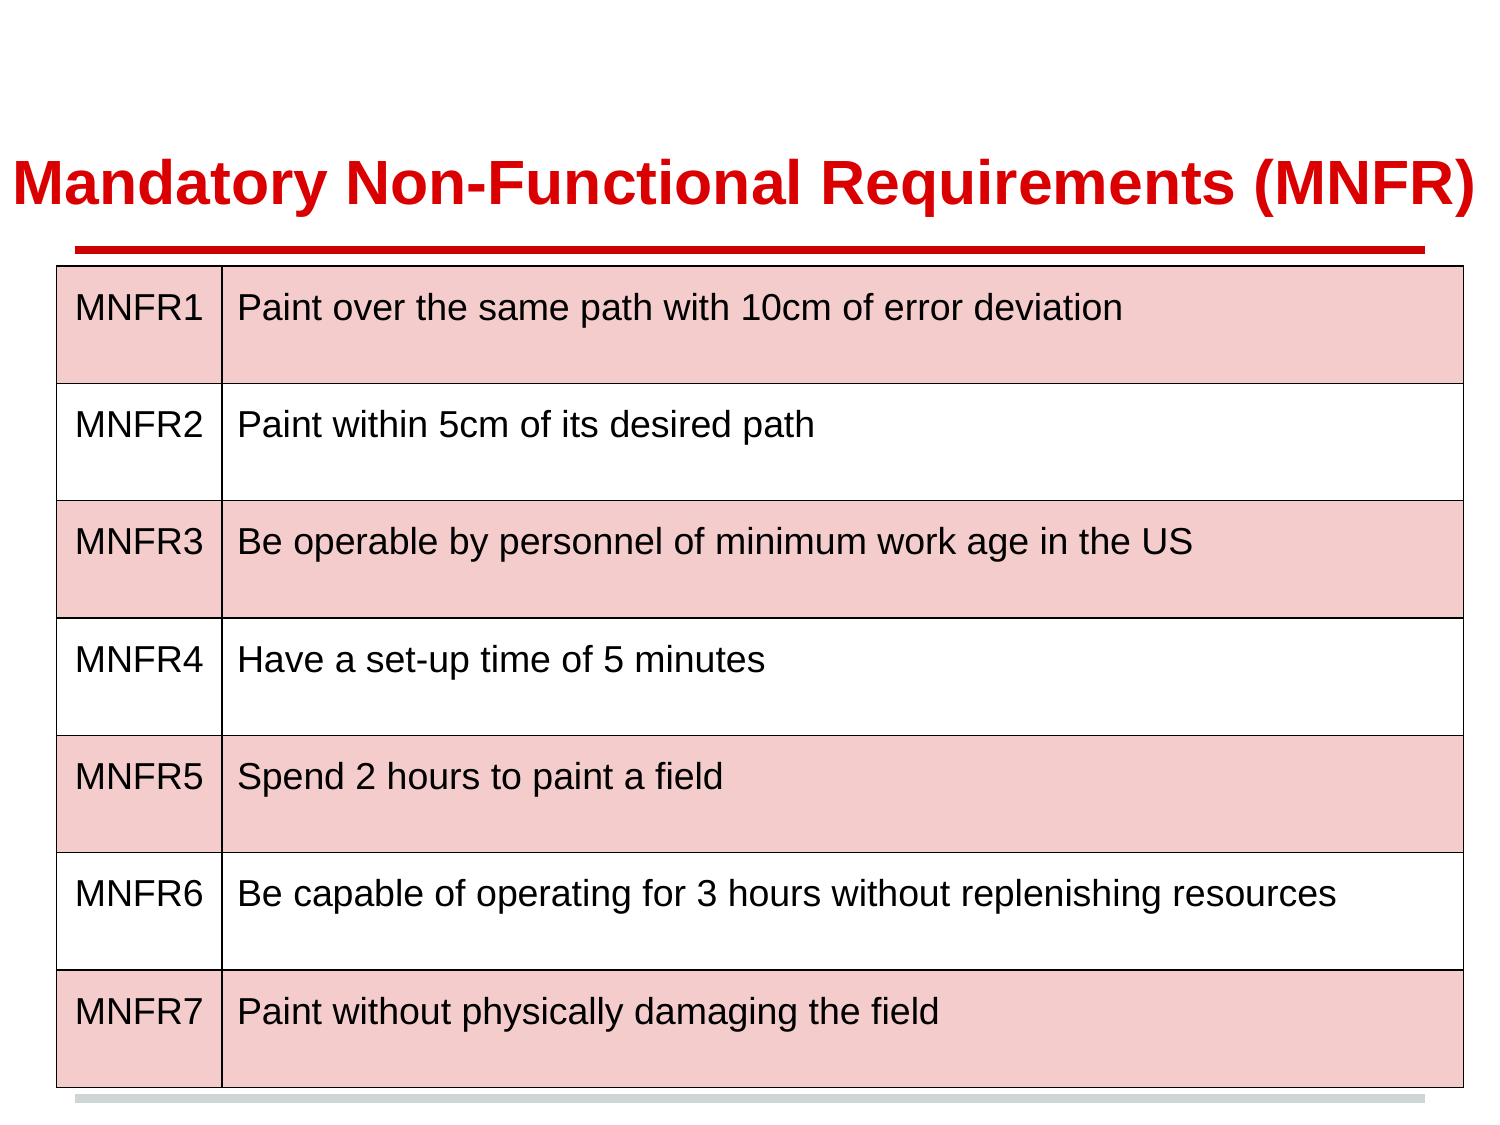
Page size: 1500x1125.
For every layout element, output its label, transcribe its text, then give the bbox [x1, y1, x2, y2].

table_header MNFR1 [57, 267, 221, 383]
table_cell Paint within 5cm of its desired path [223, 384, 1463, 500]
table_cell Spend 2 hours to paint a field [223, 736, 1463, 852]
table_cell MNFR4 [57, 619, 221, 735]
table_cell Be operable by personnel of minimum work age in the US [223, 501, 1463, 617]
table_cell MNFR2 [57, 384, 221, 500]
table_cell MNFR7 [57, 971, 221, 1087]
title Mandatory Non-Functional Requirements (MNFR) [0, 45, 1498, 233]
table_cell MNFR5 [57, 736, 221, 852]
table_cell Have a set-up time of 5 minutes [223, 619, 1463, 735]
table_cell MNFR6 [57, 853, 221, 969]
table_cell MNFR3 [57, 501, 221, 617]
table_cell Be capable of operating for 3 hours without replenishing resources [223, 853, 1463, 969]
table_cell Paint without physically damaging the field [223, 971, 1463, 1087]
table_header Paint over the same path with 10cm of error deviation [223, 267, 1463, 383]
